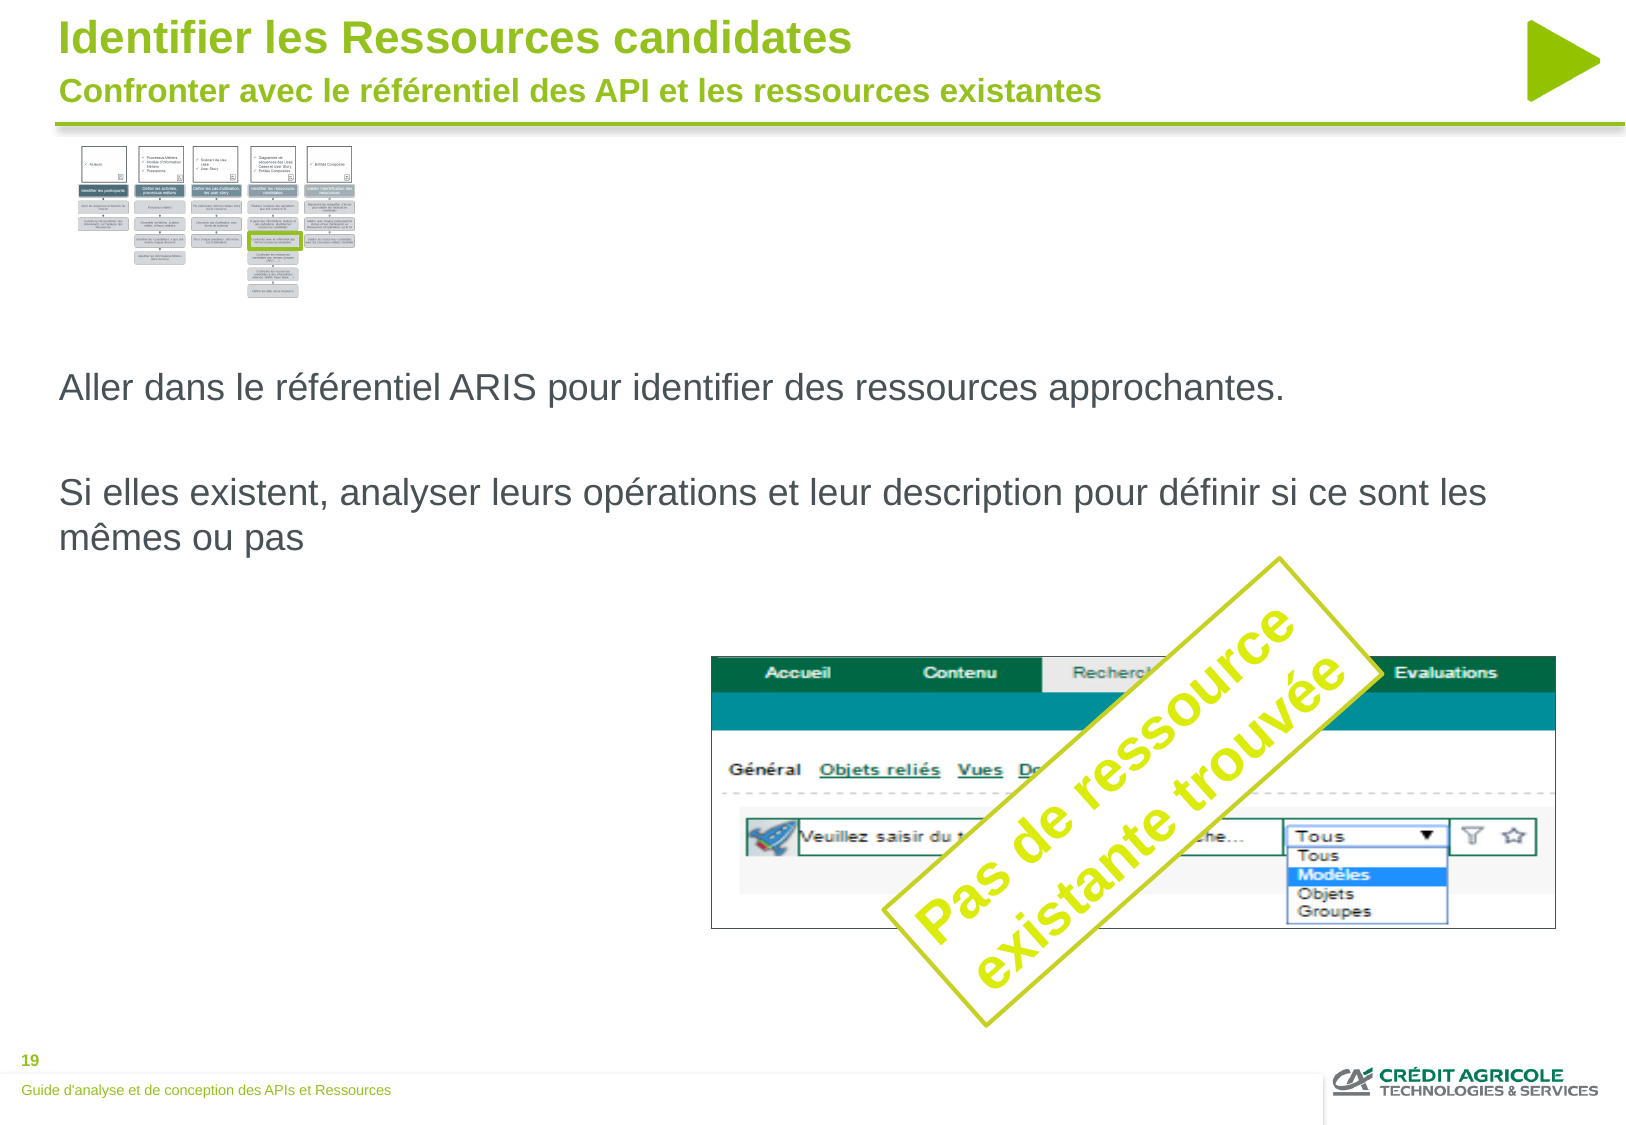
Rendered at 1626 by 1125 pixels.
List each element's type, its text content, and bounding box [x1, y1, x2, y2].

picture [1519, 12, 1606, 112]
text_box [0, 1073, 1324, 1125]
text_box Pas de ressource existante trouvée [1167, 556, 1369, 655]
picture [712, 656, 1555, 928]
list Identifier les Ressources candidates Confronter avec le référentiel des API et les ressources existantes [44, 0, 1384, 129]
list Aller dans le référentiel ARIS pour identifier des ressources approchantes. Si elles existent, analyser leurs opérations et leur description pour définir si ce sont les mêmes ou pas [44, 355, 1577, 581]
picture [78, 146, 356, 304]
footer Guide d'analyse et de conception des APIs et Ressources [21, 1077, 1176, 1103]
picture [0, 1042, 1626, 1125]
text_box Pas de ressource existante trouvée [903, 936, 1091, 1028]
